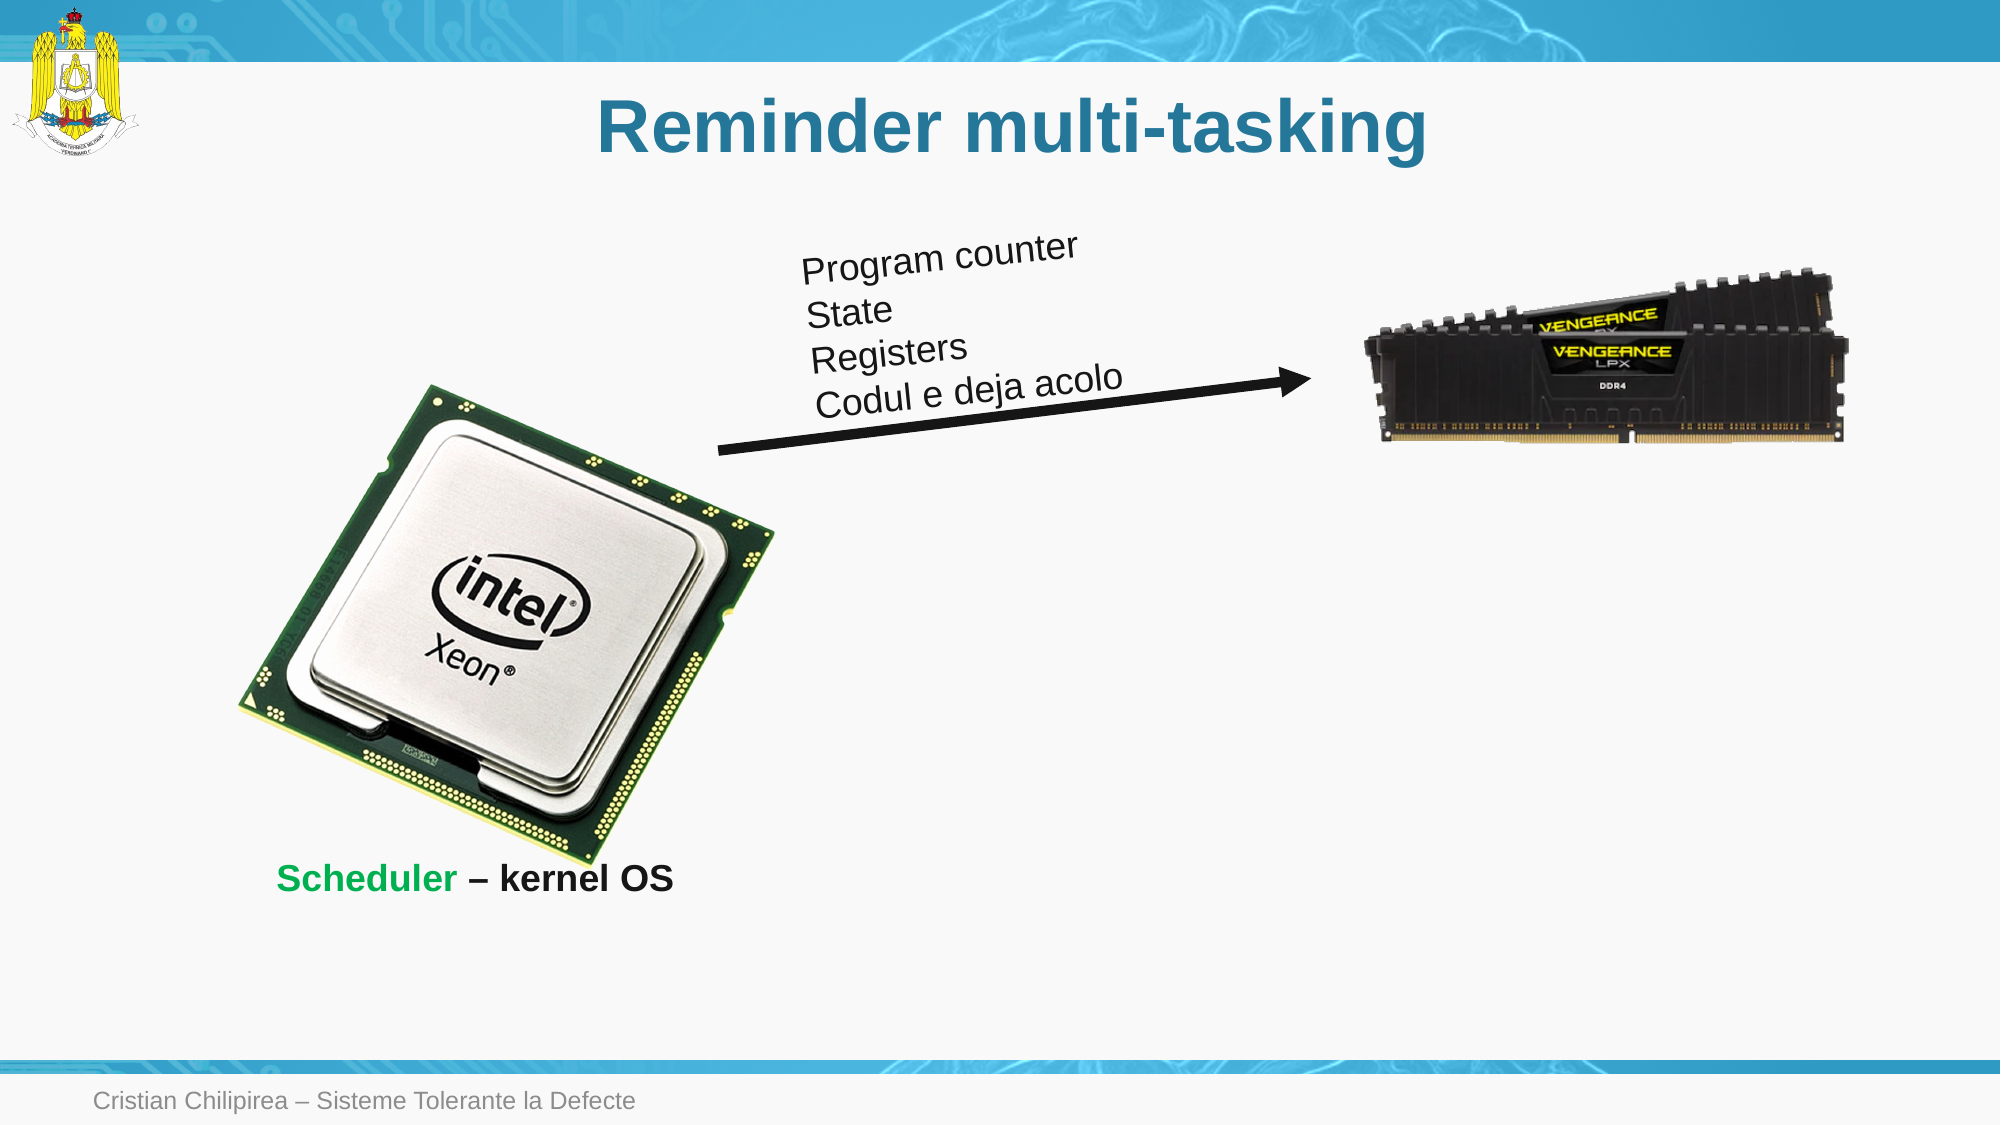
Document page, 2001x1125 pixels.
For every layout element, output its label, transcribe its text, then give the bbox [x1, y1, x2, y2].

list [231, 376, 779, 877]
footer Cristian Chilipirea – Sisteme Tolerante la Defecte [77, 1073, 1338, 1125]
picture [0, 0, 2000, 156]
text_box Program counter State Registers Codul e deja acolo [783, 207, 1139, 378]
title Reminder multi-tasking [150, 76, 1876, 180]
picture [0, 1060, 2000, 1074]
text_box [718, 378, 1312, 451]
text_box Scheduler – kernel OS [261, 877, 750, 952]
picture [1363, 112, 1850, 599]
